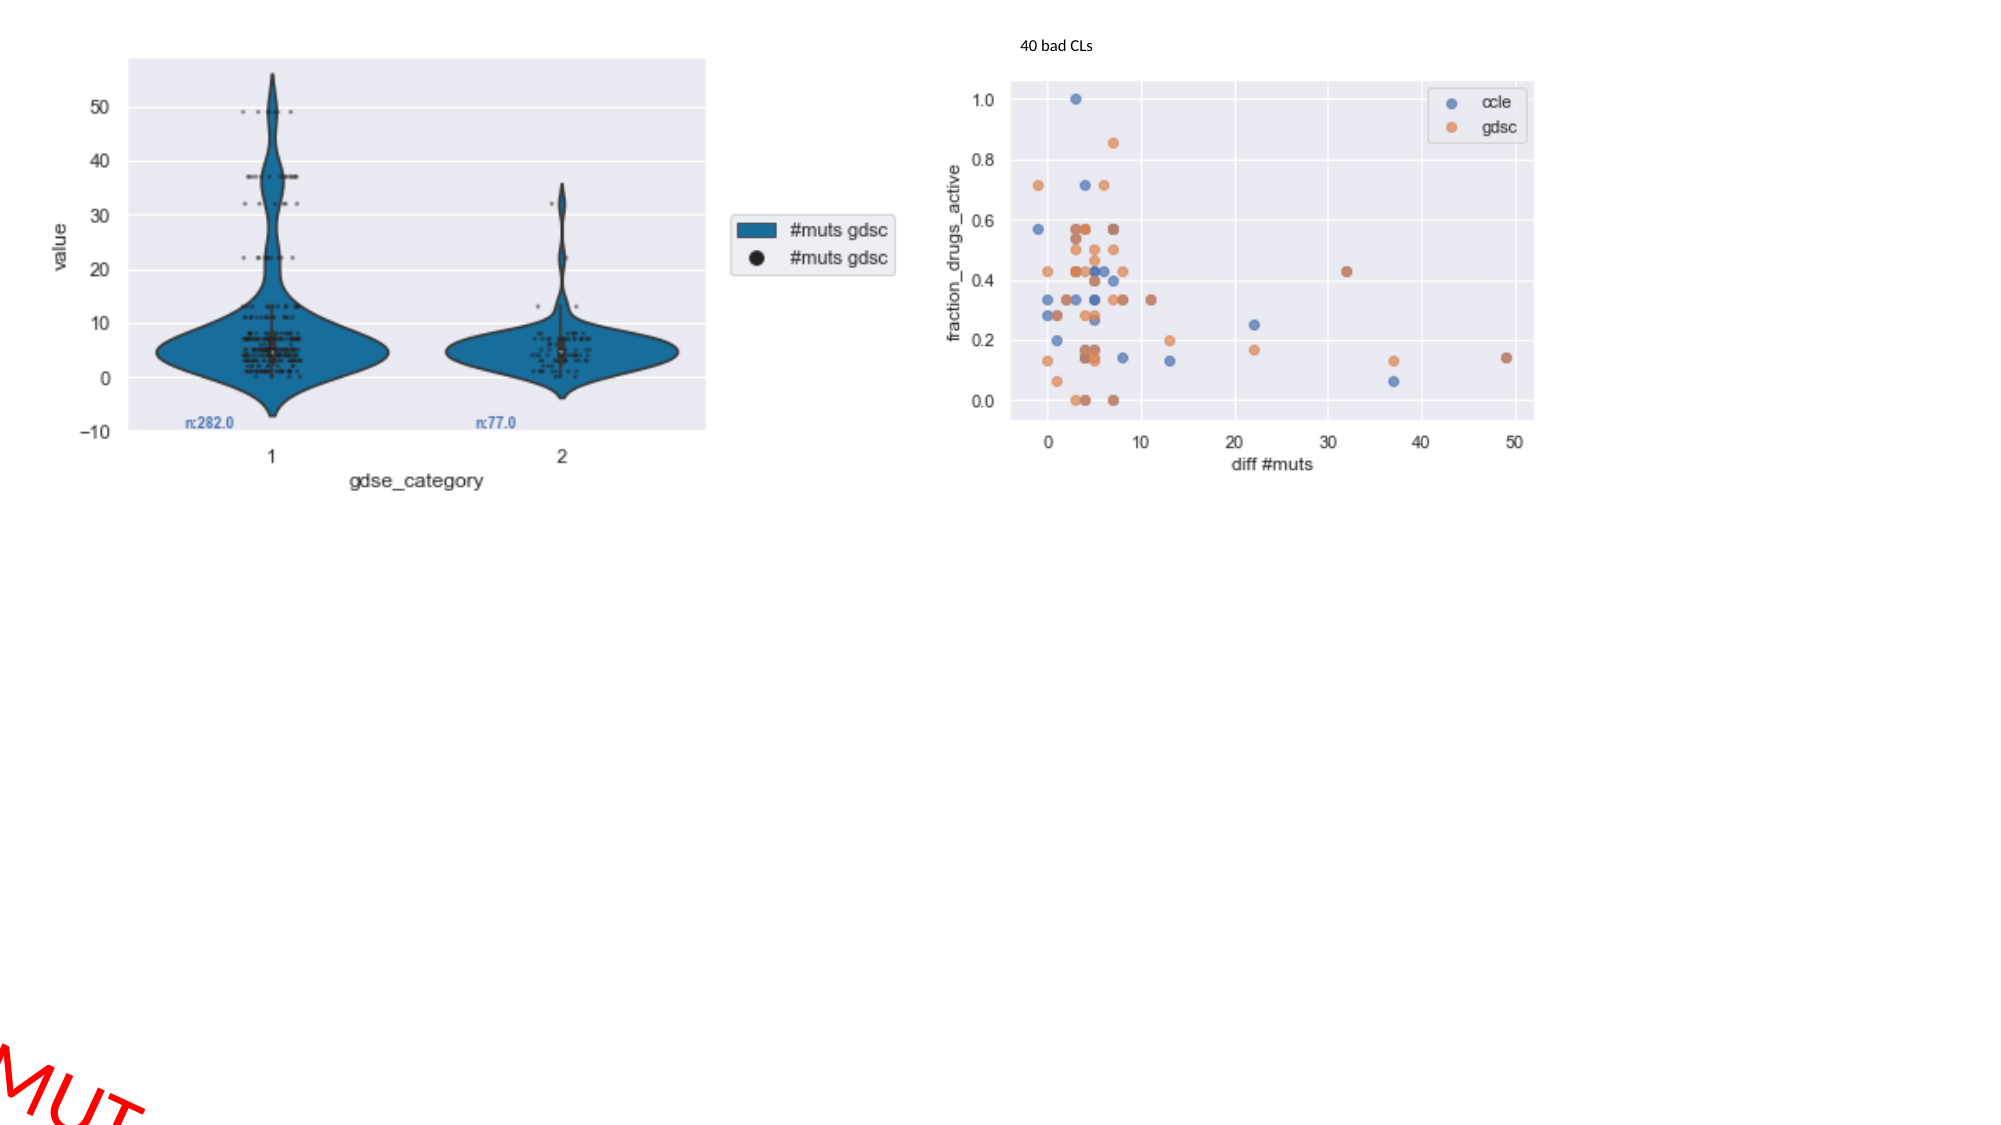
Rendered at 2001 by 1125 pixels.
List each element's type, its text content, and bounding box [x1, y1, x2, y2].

picture [936, 72, 1553, 483]
text_box 40 bad CLs [1005, 27, 1385, 62]
picture [35, 45, 912, 510]
text_box MUT [0, 1000, 203, 1125]
